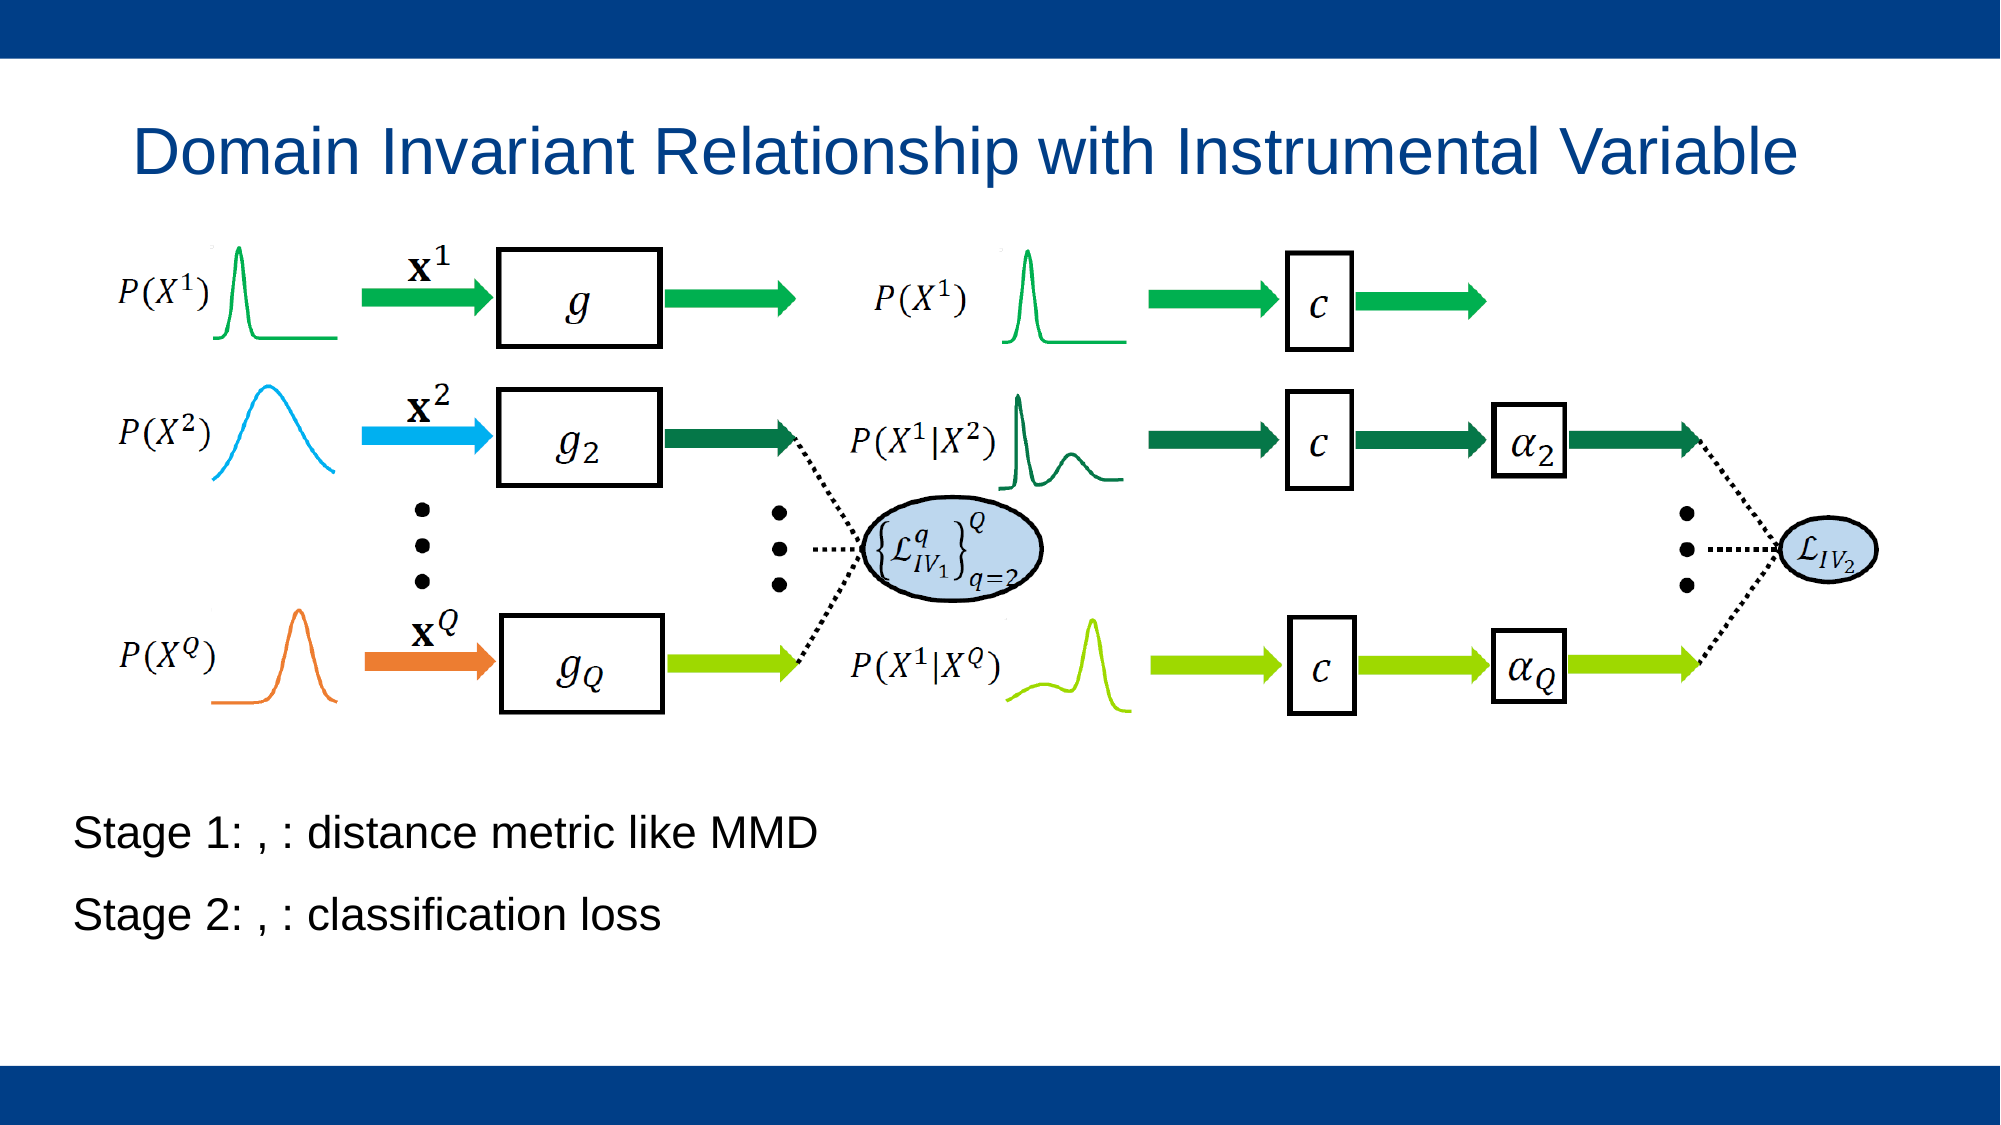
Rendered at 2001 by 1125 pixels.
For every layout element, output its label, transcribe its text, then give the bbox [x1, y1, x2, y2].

picture [114, 238, 1886, 723]
text_box [0, 1065, 2000, 1125]
text_box [0, 0, 2000, 60]
text_box Domain Invariant Relationship with Instrumental Variable [117, 100, 1946, 196]
